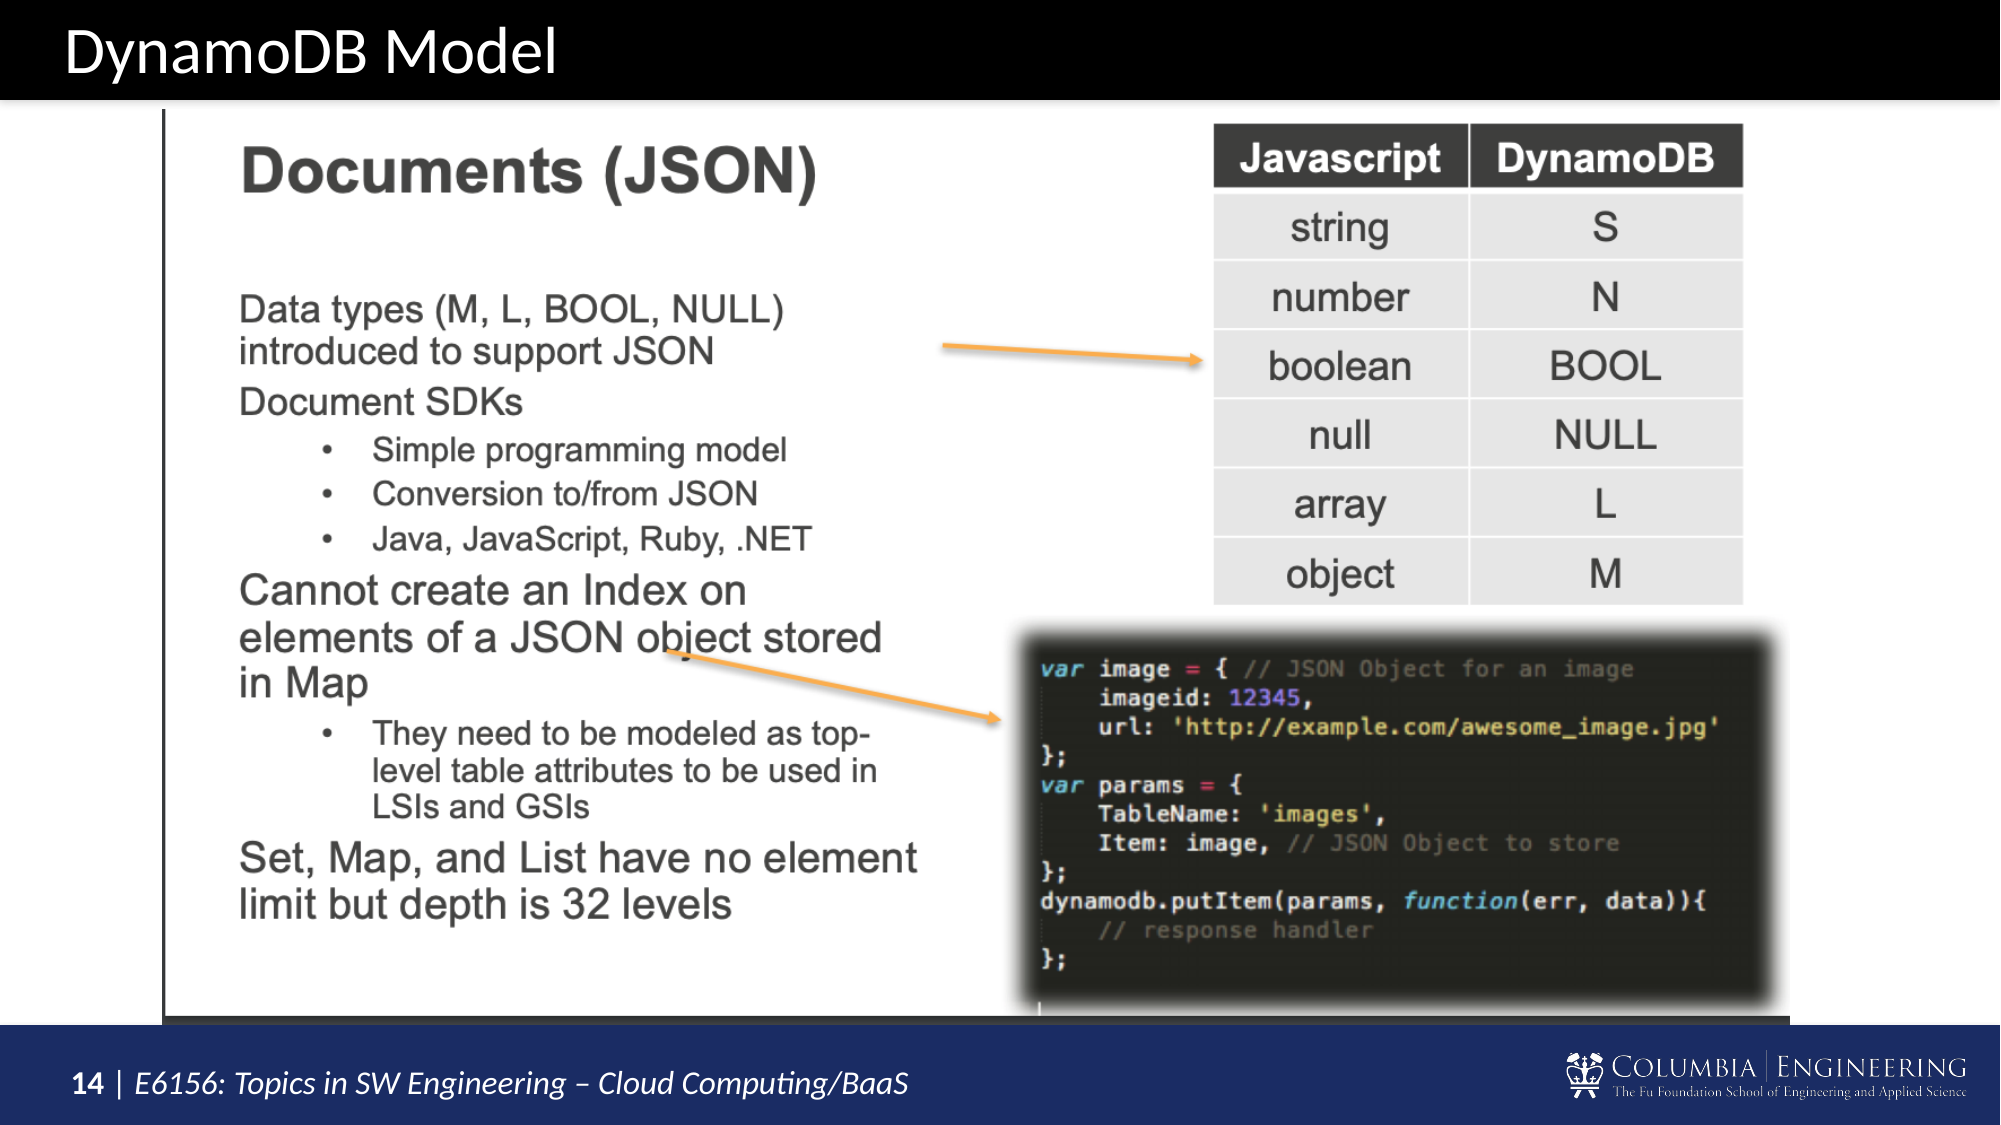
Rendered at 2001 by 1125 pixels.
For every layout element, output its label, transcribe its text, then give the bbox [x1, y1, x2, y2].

picture [1566, 1050, 1967, 1100]
text_box [0, 0, 2000, 100]
text_box 14 | E6156: Topics in SW Engineering – Cloud Computing/BaaS [55, 1027, 1540, 1109]
text_box [0, 1025, 2000, 1125]
picture [162, 109, 1790, 1025]
text_box DynamoDB Model [49, 0, 1540, 95]
